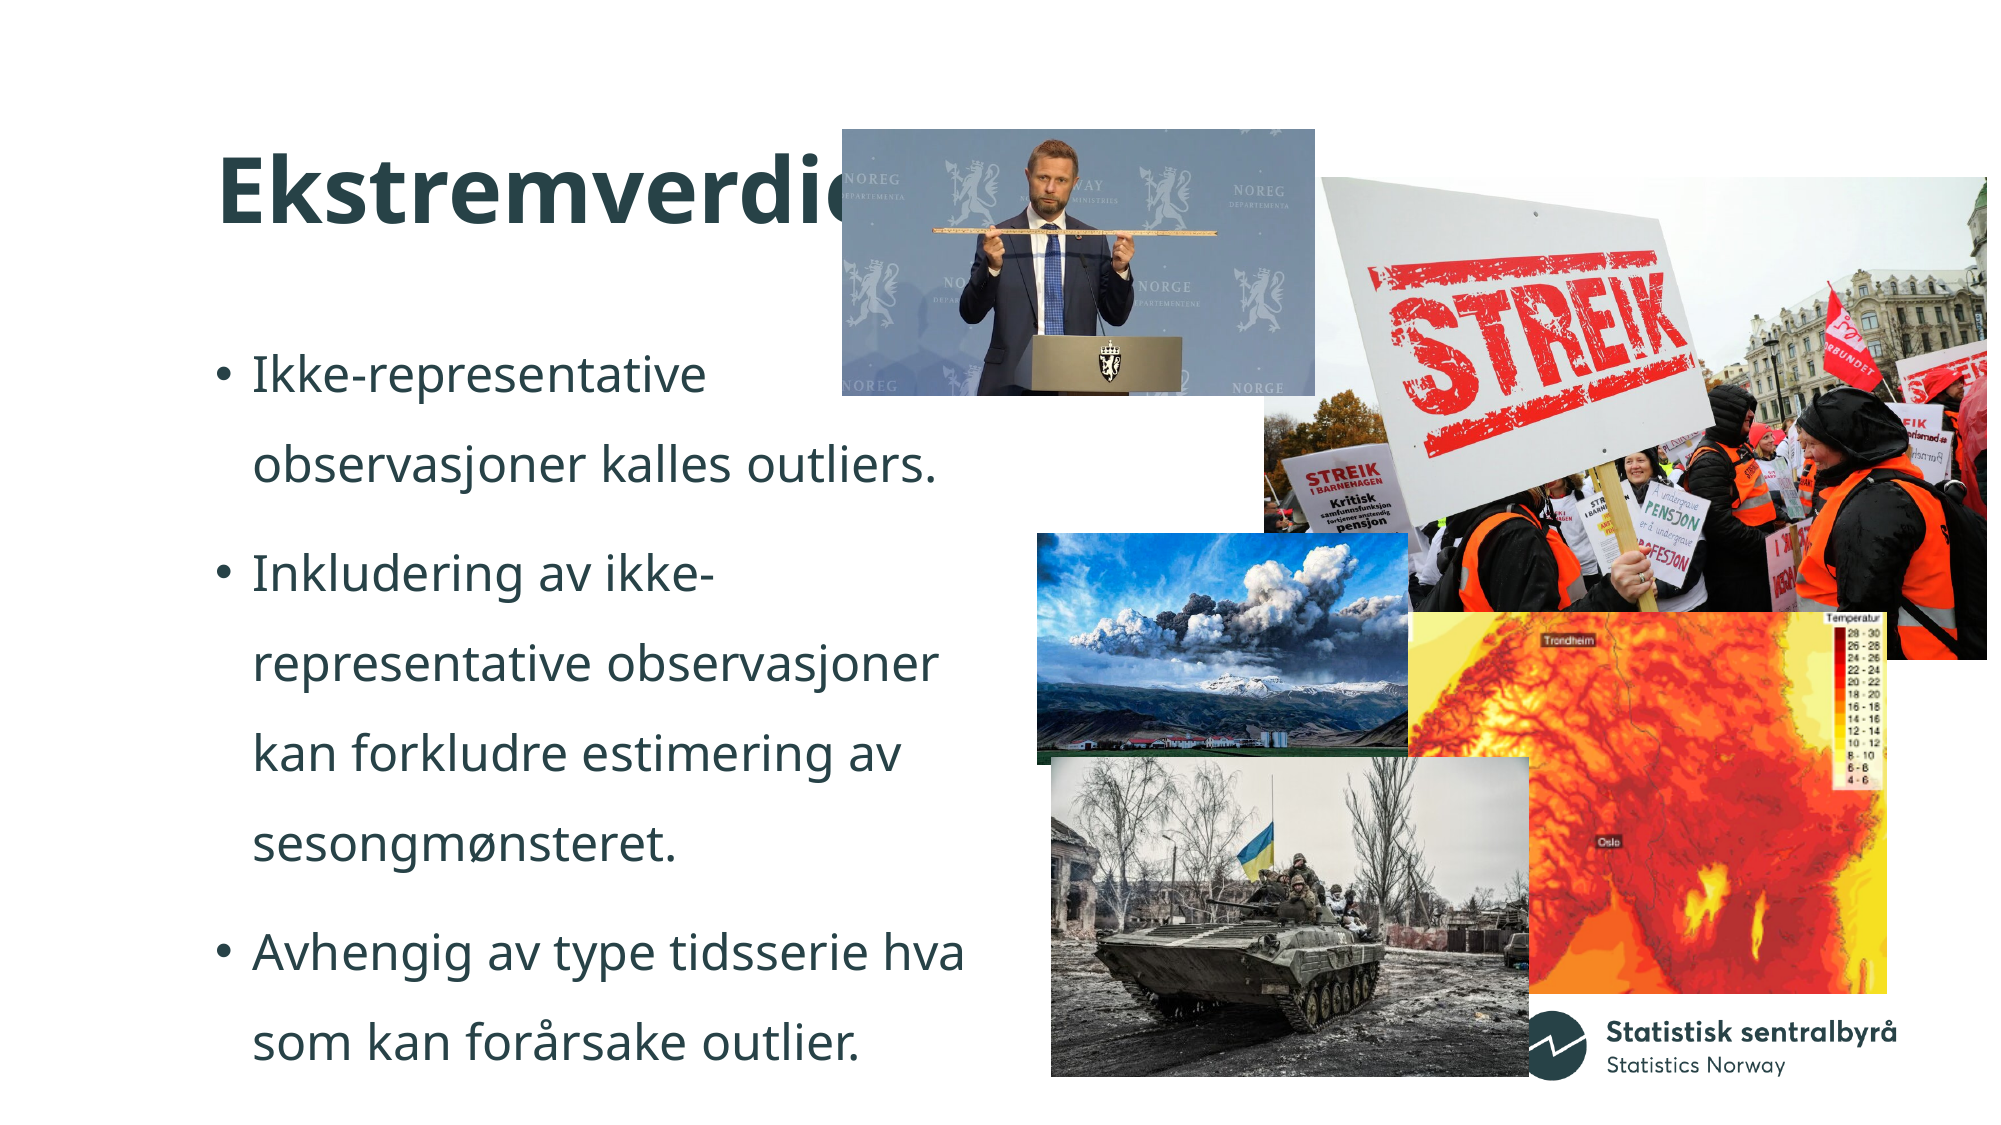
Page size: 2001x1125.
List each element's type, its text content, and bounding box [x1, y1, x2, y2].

title Ekstremverdier [200, 90, 1784, 305]
picture [842, 129, 2000, 1125]
list Ikke-representative observasjoner kalles outliers. Inkludering av ikke-representative observasjoner kan forkludre estimering av sesongmønsteret. Avhengig av type tidsserie hva som kan forårsake outlier. [200, 305, 1027, 959]
